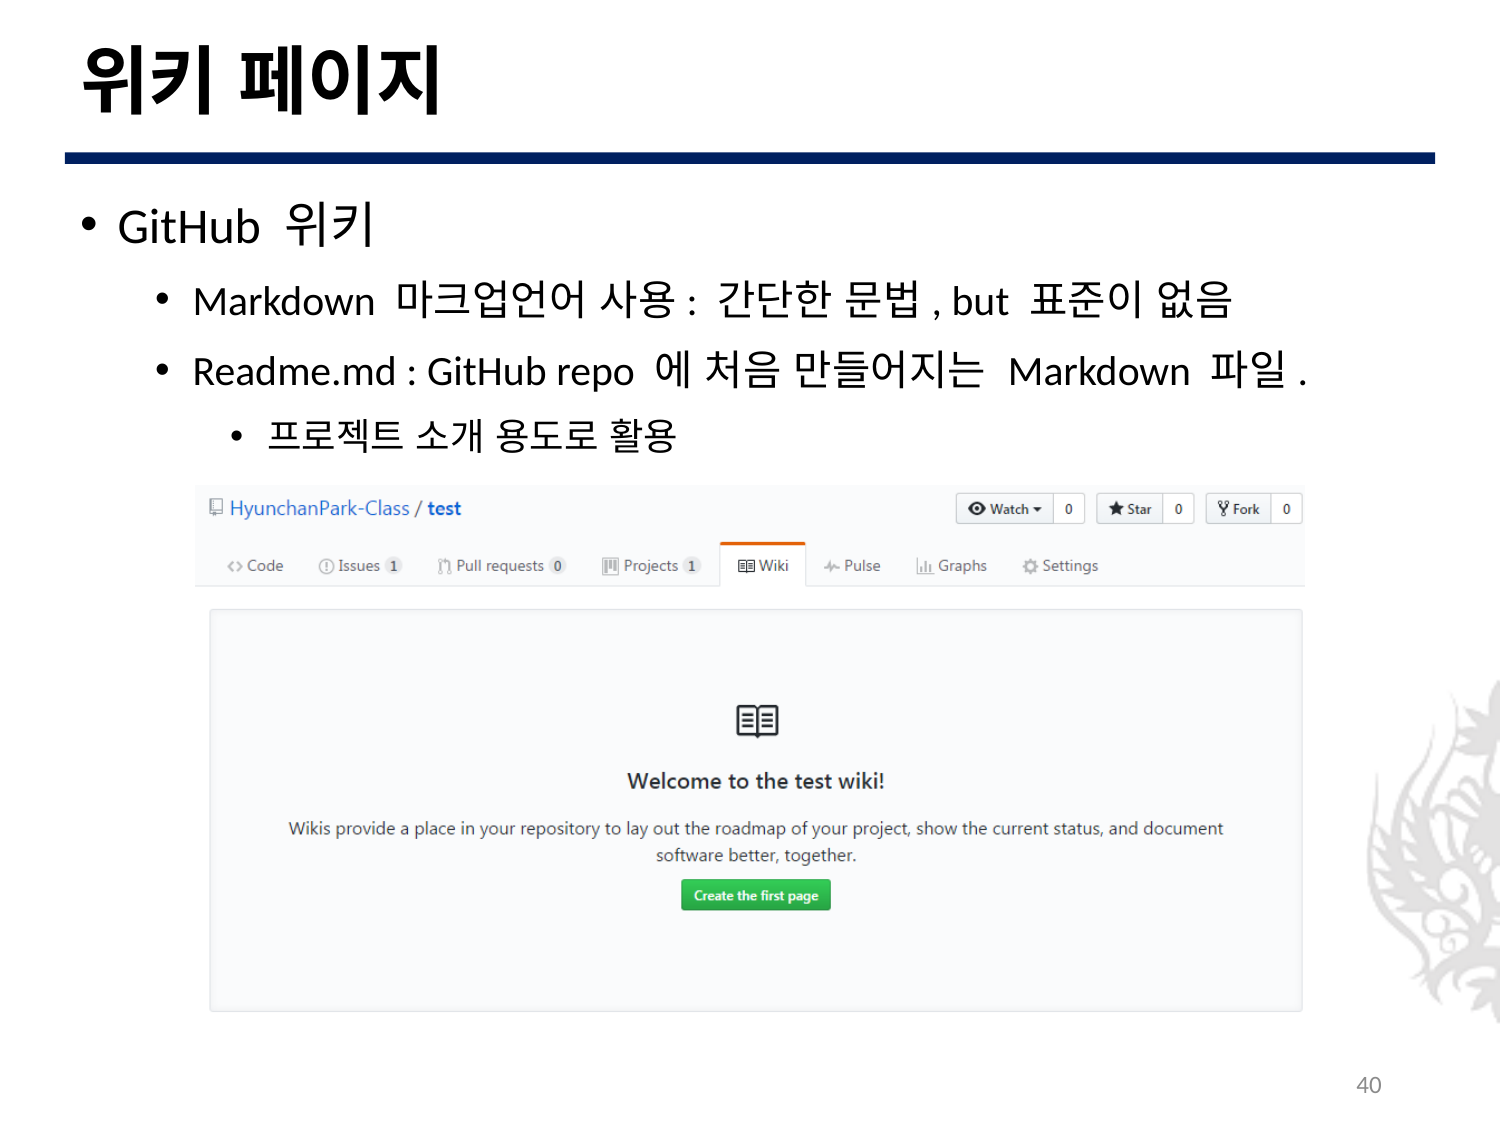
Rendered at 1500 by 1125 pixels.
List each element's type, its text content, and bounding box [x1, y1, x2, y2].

slide_number 40 [1059, 1057, 1397, 1111]
title 위키 페이지 [64, 26, 1436, 143]
list GitHub 위키 Markdown 마크업언어 사용: 간단한 문법, but 표준이 없음 Readme.md : GitHub repo 에 처음 만들어지는 Markdown 파일. 프로젝트 소개 용도로 활용 [64, 173, 1436, 1039]
picture [195, 485, 1305, 1021]
